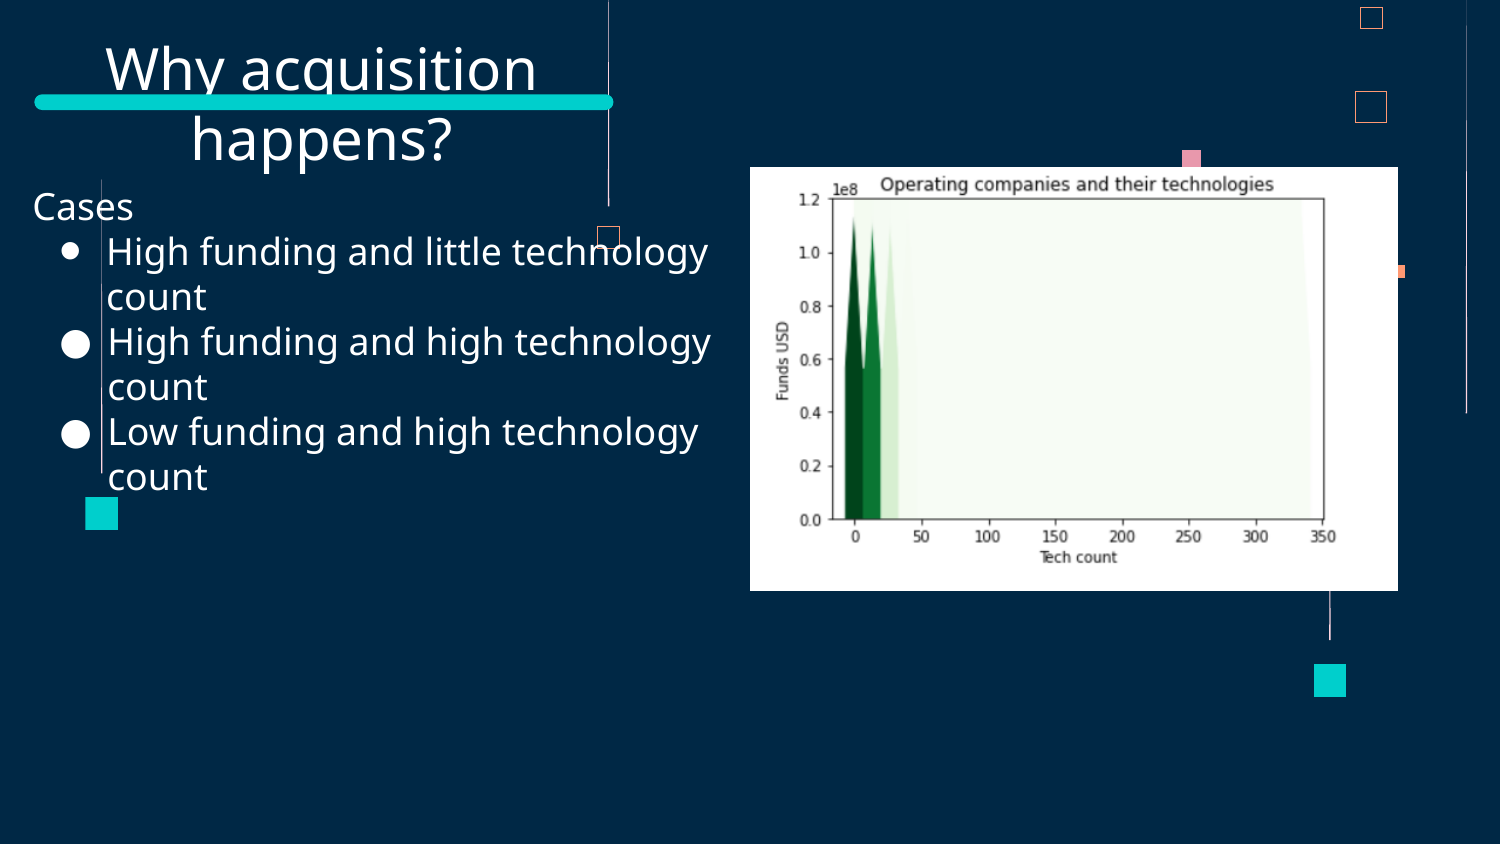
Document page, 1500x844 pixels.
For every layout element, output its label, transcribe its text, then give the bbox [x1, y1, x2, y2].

subtitle Cases High funding and little technology count High funding and high technology count Low funding and high technology count [17, 167, 750, 663]
text_box Why acquisition happens? [0, 16, 644, 187]
picture [749, 167, 1398, 591]
text_box [34, 94, 614, 111]
